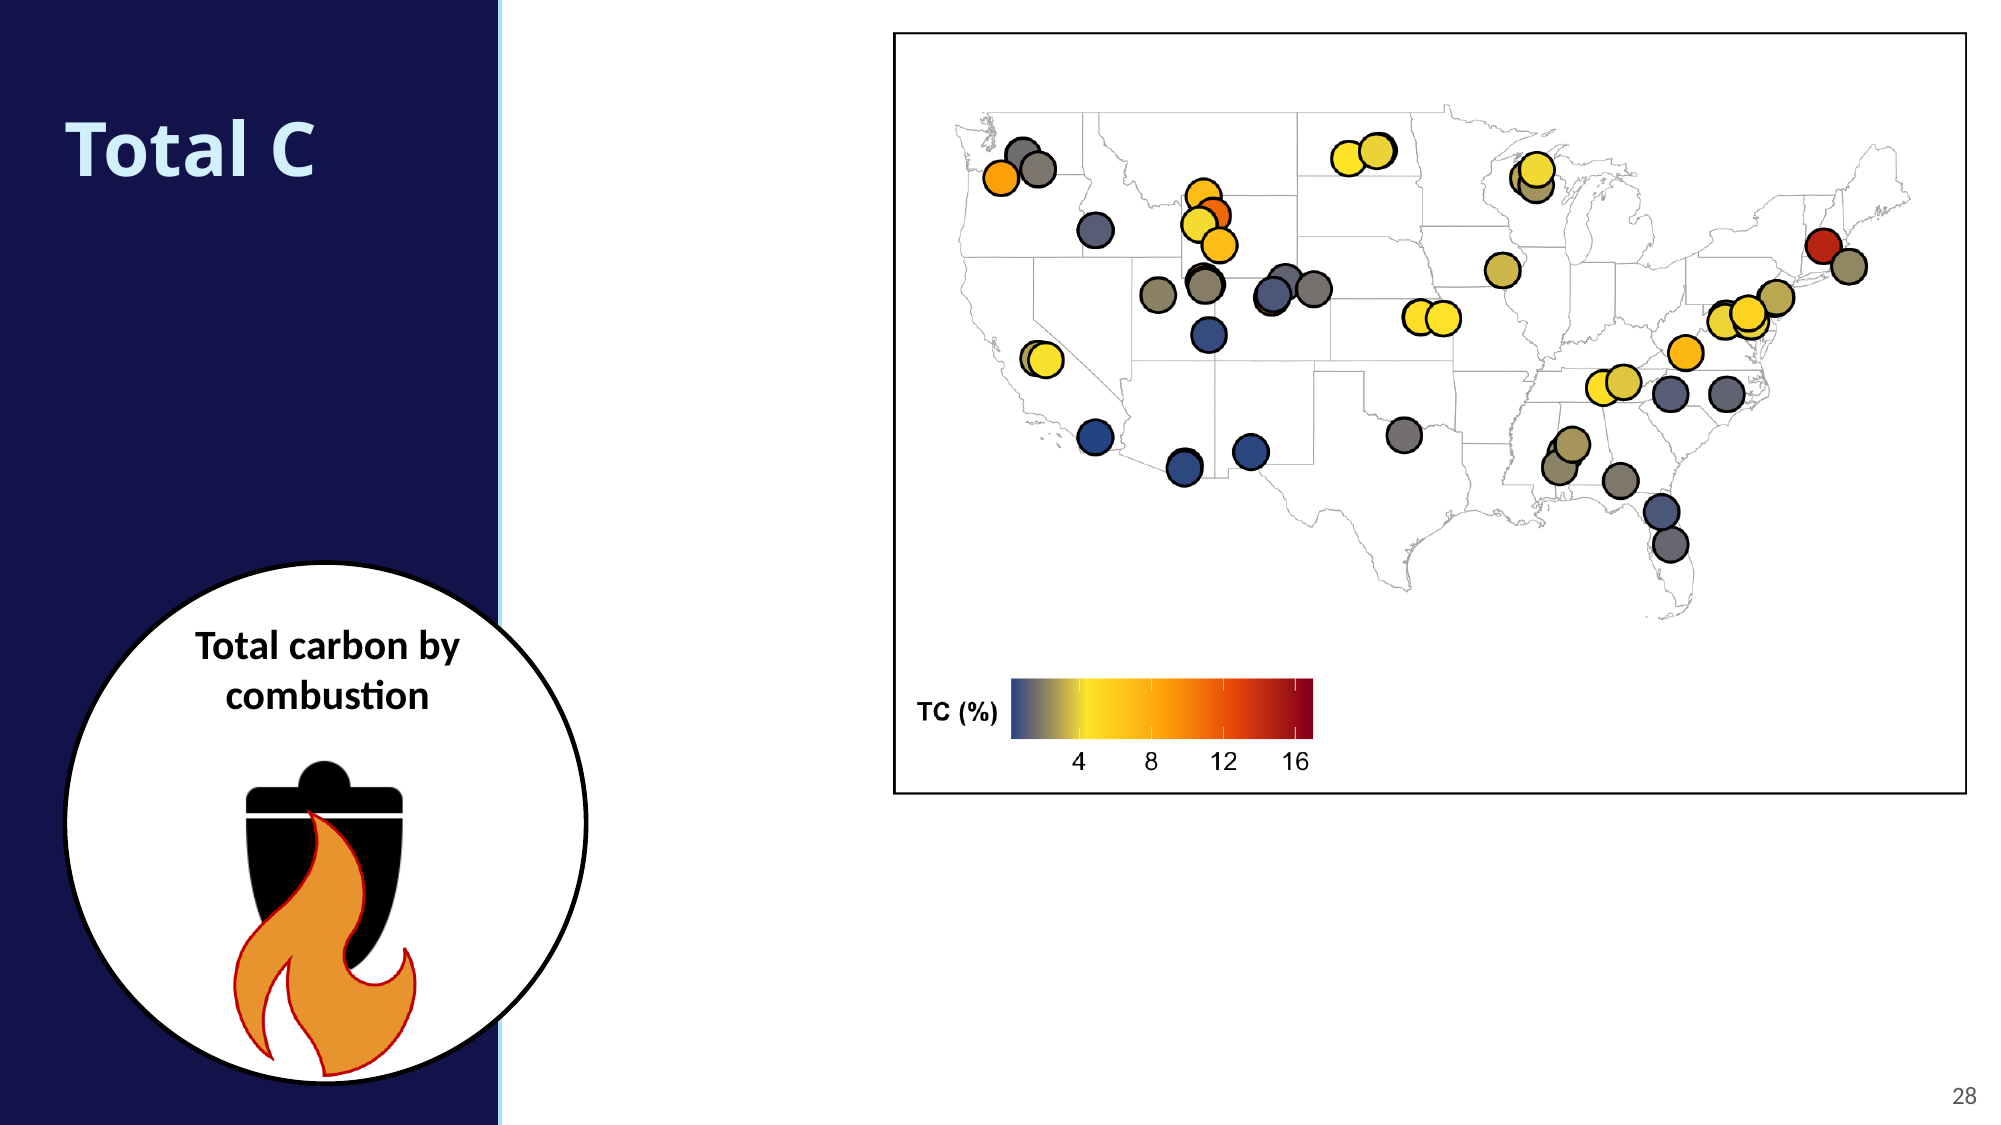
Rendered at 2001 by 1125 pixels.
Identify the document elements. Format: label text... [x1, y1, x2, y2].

picture [892, 29, 1967, 797]
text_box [64, 562, 587, 1090]
title Total C [64, 111, 462, 562]
slide_number 28 [1849, 1065, 2000, 1125]
